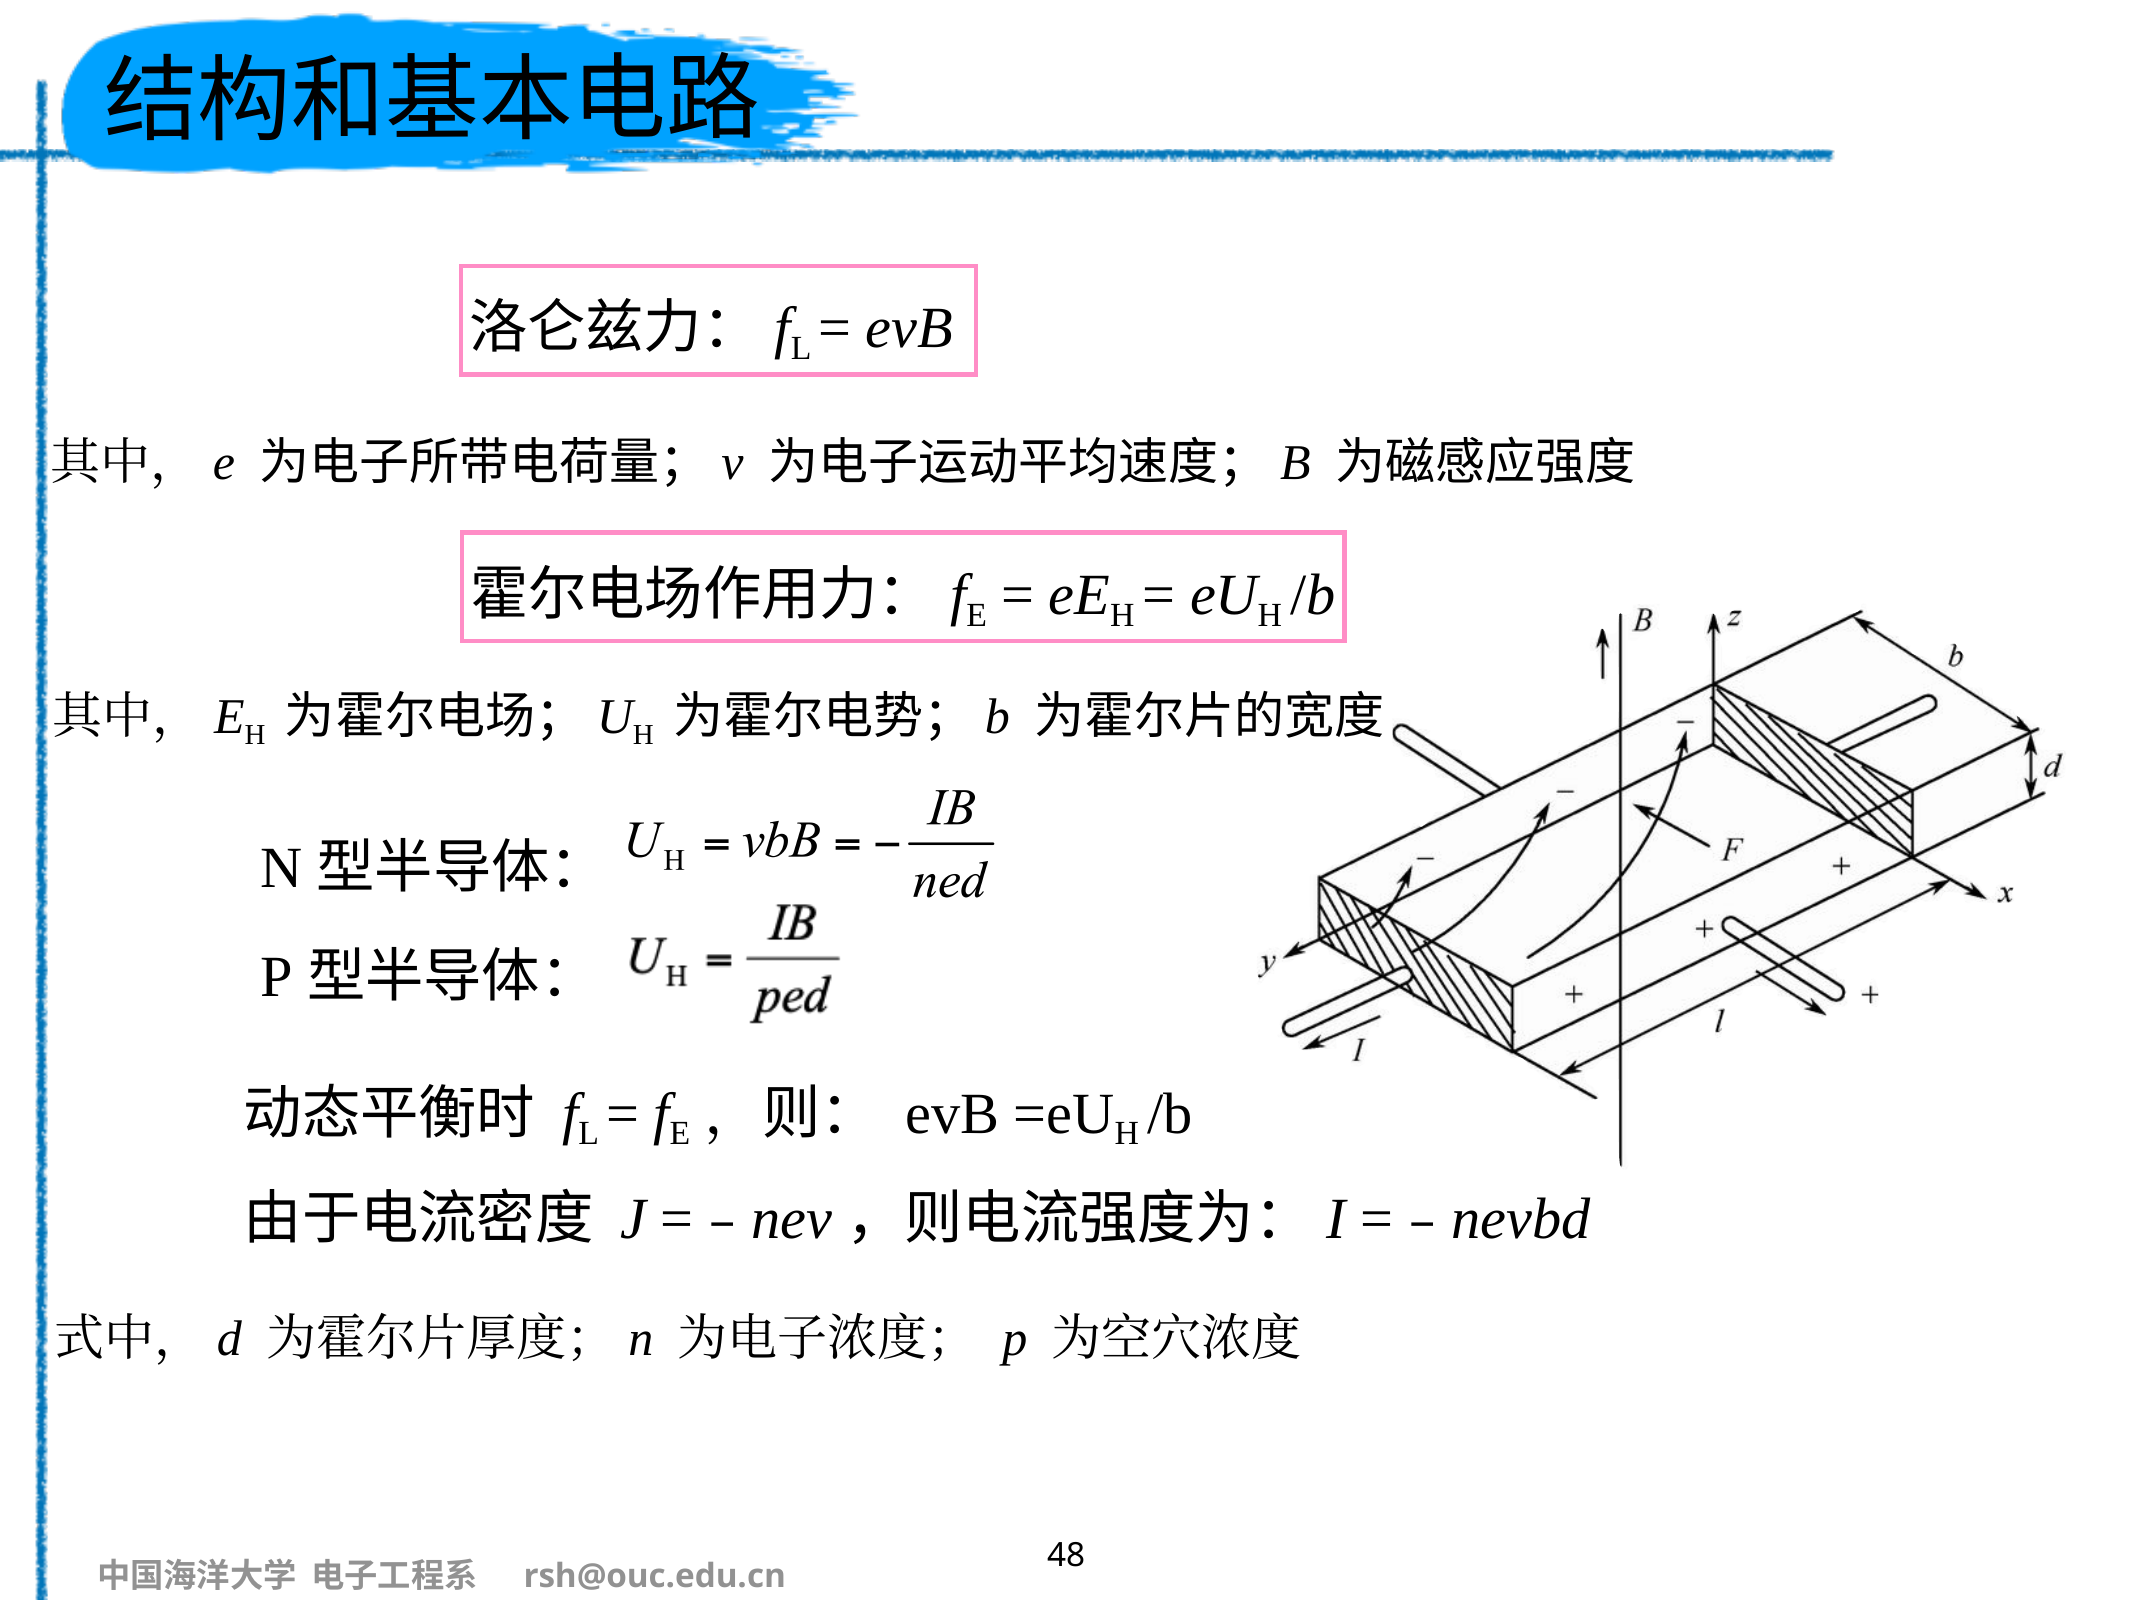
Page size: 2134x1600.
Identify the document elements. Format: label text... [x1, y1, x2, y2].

text_box 洛仑兹力：fL = evB [461, 265, 976, 375]
picture [798, 10, 1841, 178]
text_box 其中，EH 为霍尔电场；UH 为霍尔电势；b 为霍尔片的宽度 [43, 661, 1256, 759]
text_box 式中，d 为霍尔片厚度；n 为电子浓度； p 为空穴浓度 [46, 1285, 1311, 1375]
picture [620, 775, 1003, 1030]
slide_number 48 [1037, 1524, 1095, 1579]
text_box 霍尔电场作用力：fE = eEH = eUH /b [461, 532, 1345, 642]
title 结构和基本电路 [66, 0, 799, 188]
picture [1256, 603, 2067, 1171]
text_box 其中，e 为电子所带电荷量；v 为电子运动平均速度；B 为磁感应强度 [42, 409, 1644, 498]
text_box 动态平衡时 fL = fE，则： evB =eUH /b 由于电流密度 J =﹣nev，则电流强度为：I =﹣nevbd [235, 1051, 2134, 1259]
text_box N型半导体： P型半导体： [252, 807, 623, 1017]
picture [0, 10, 67, 1600]
